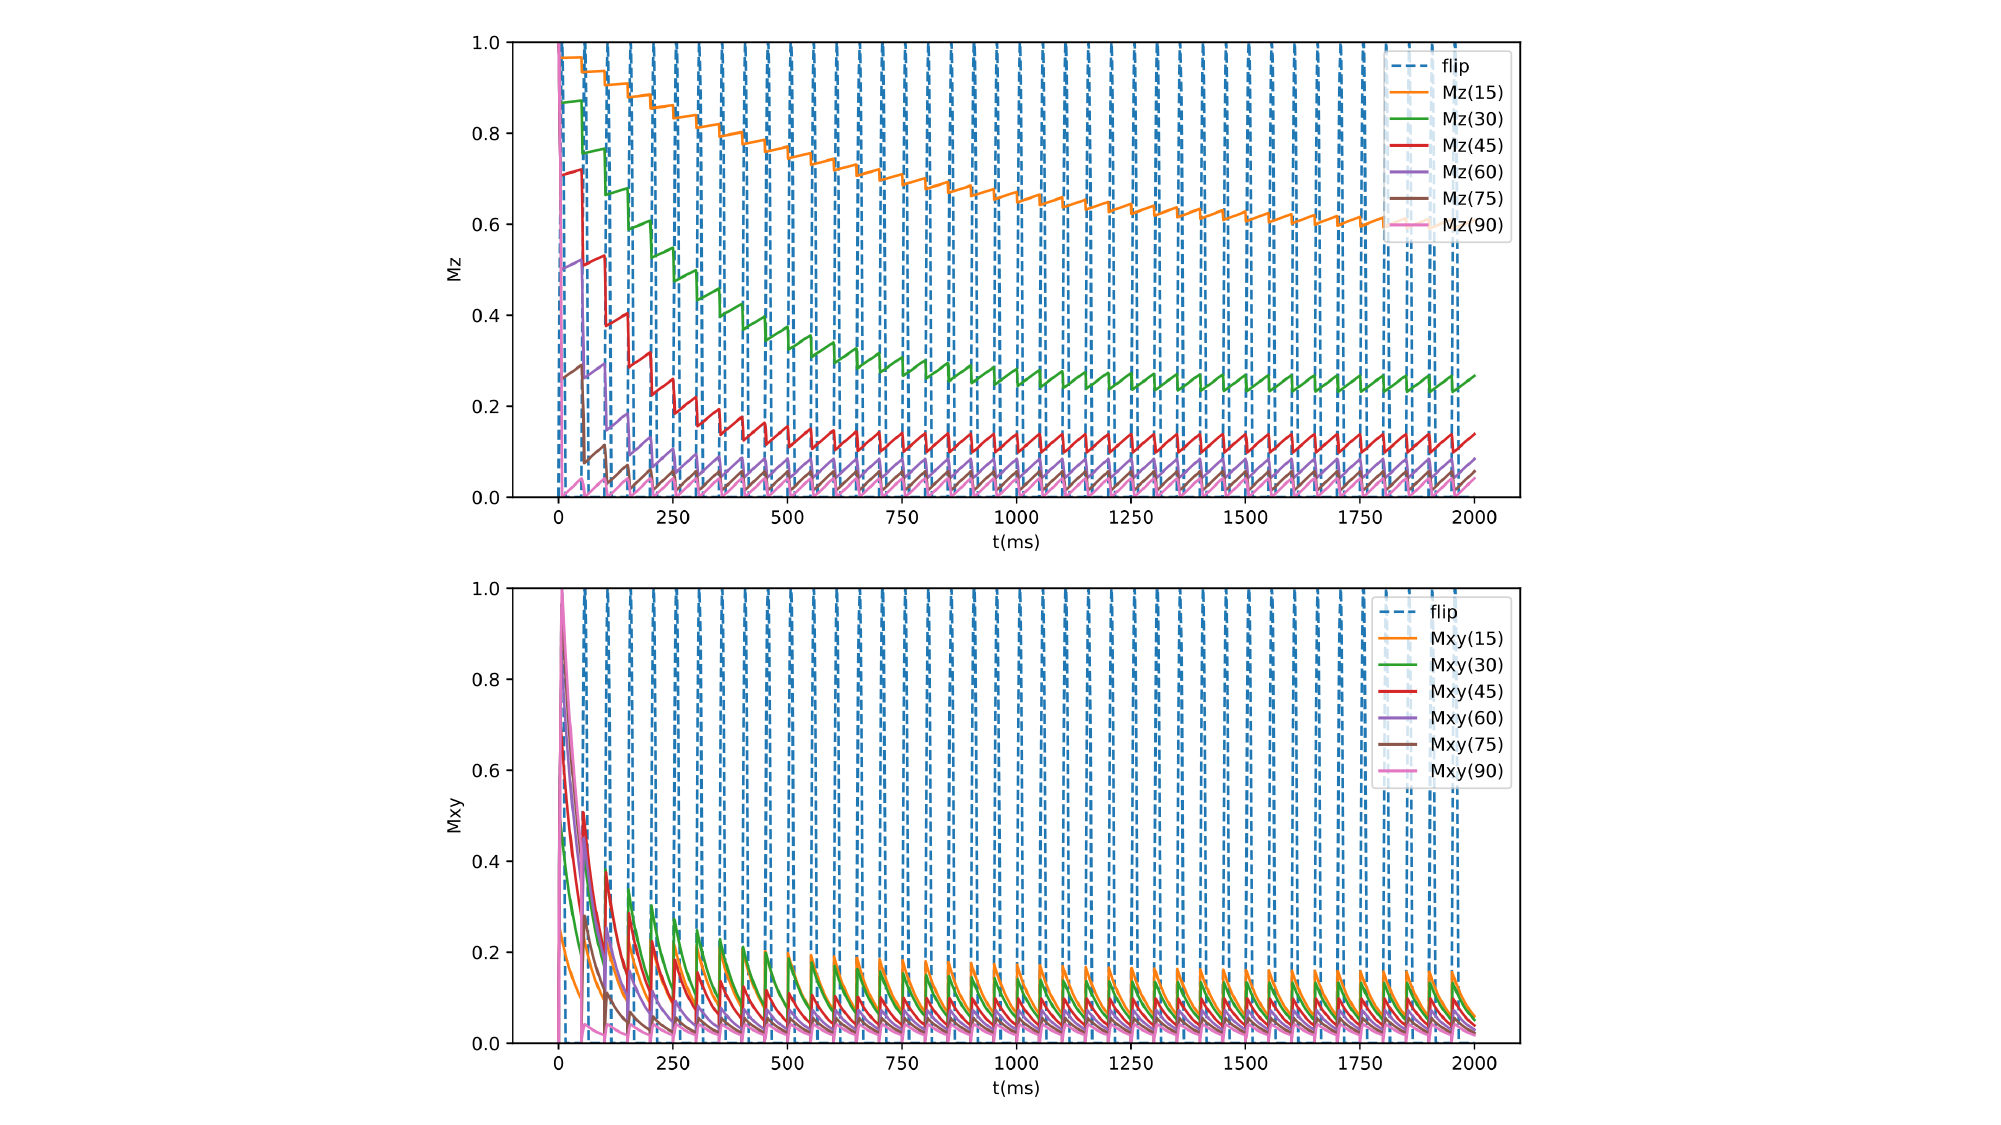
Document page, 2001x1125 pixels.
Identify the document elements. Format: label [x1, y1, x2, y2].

picture [350, 0, 1650, 1125]
